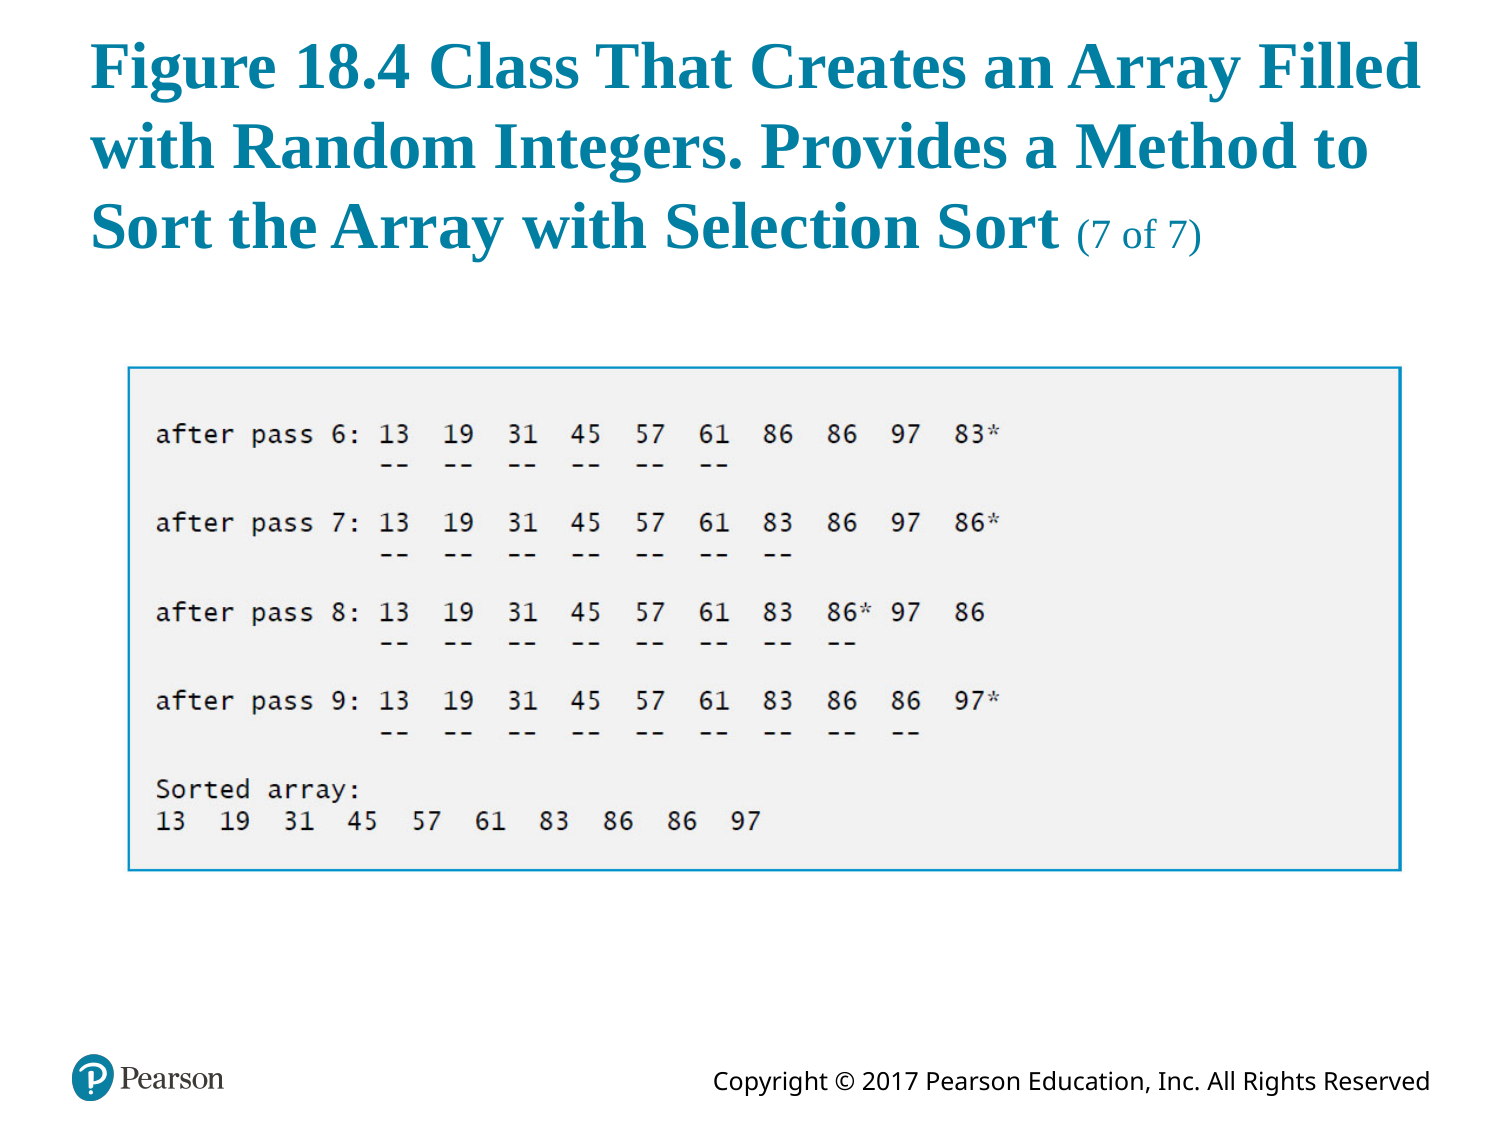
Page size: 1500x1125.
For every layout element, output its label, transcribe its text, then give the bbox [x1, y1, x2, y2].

picture [72, 1054, 88, 1070]
picture [80, 1063, 106, 1088]
picture [123, 363, 1409, 875]
picture [98, 1054, 224, 1101]
picture [72, 1087, 83, 1101]
title Figure 18.4 Class That Creates an Array Filled with Random Integers. Provides a Method to Sort the Array with Selection Sort (7 of 7) [75, 37, 1457, 277]
